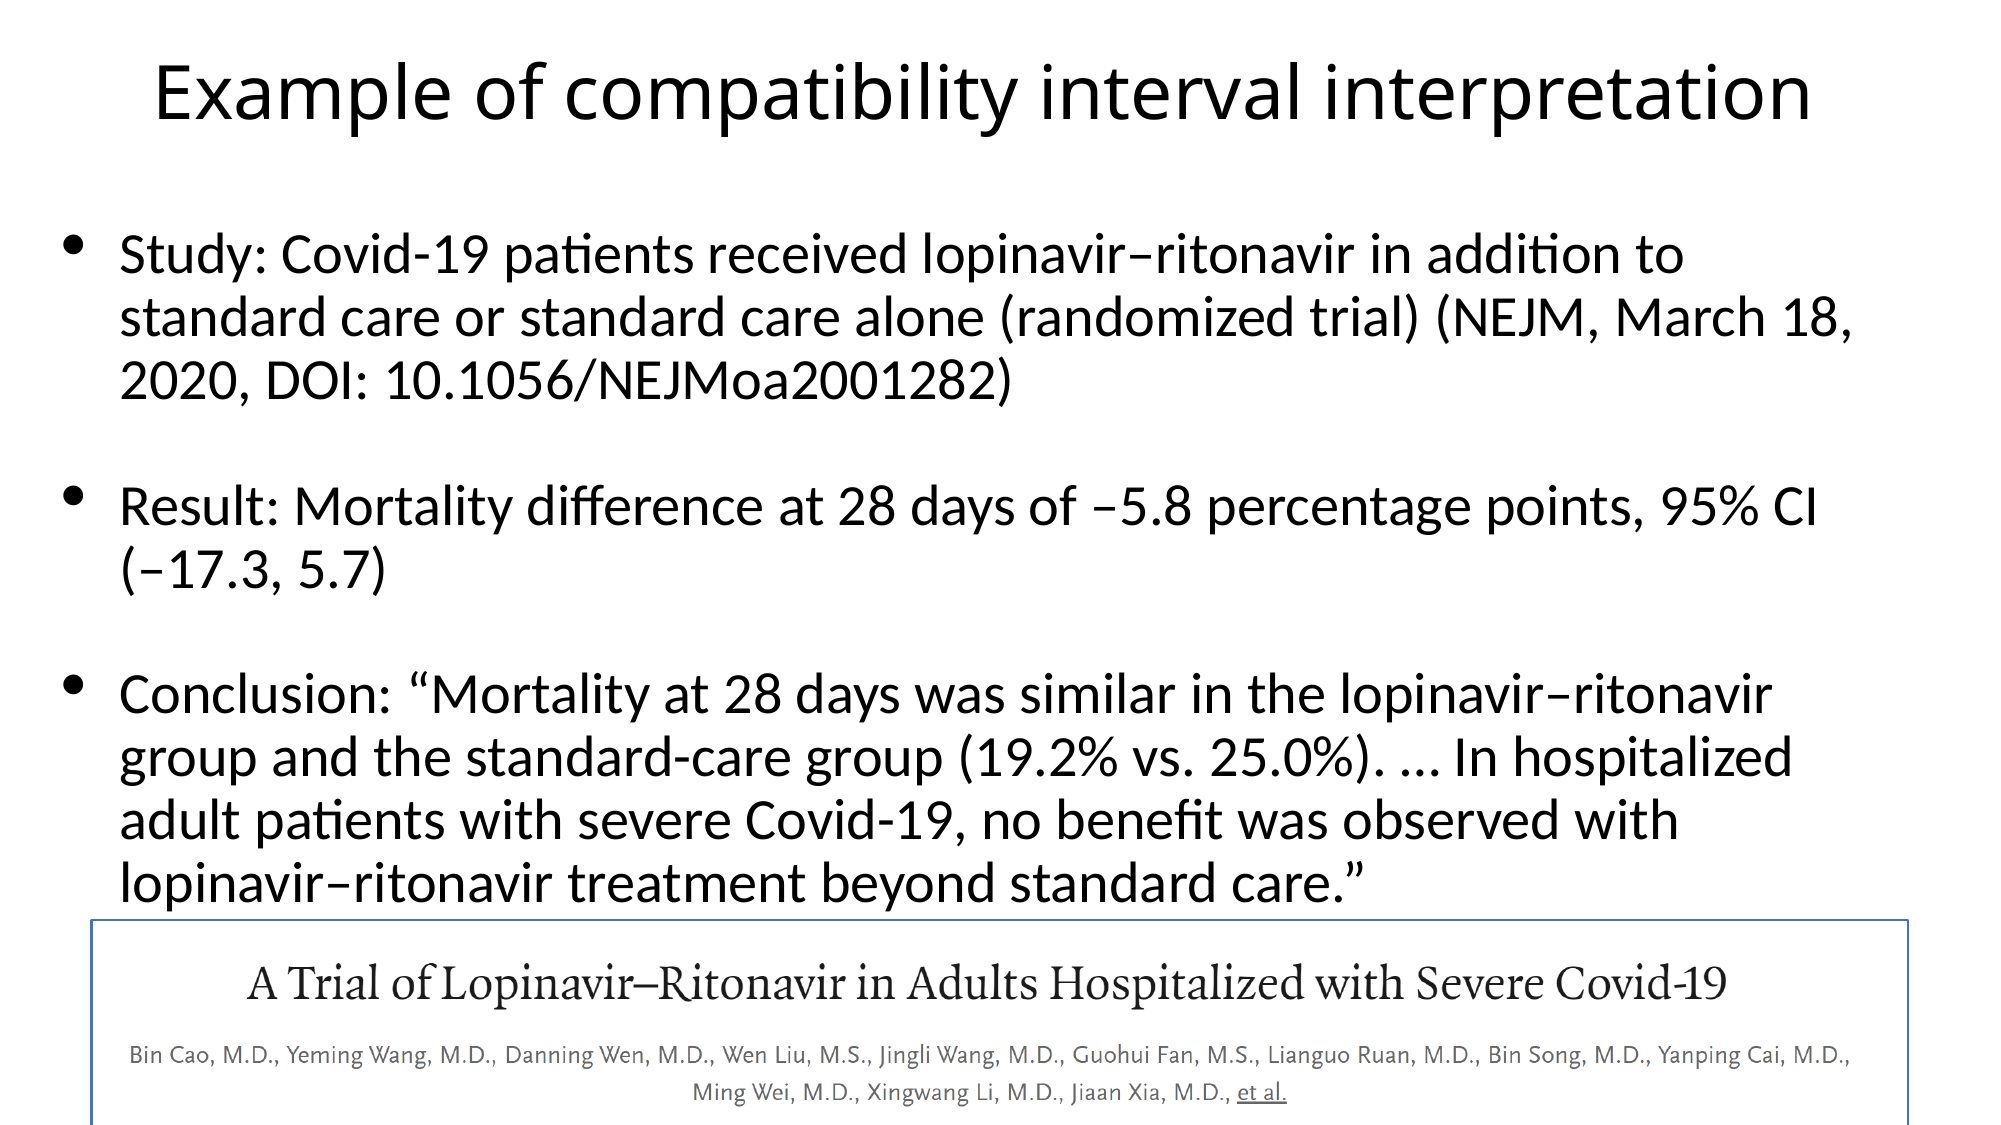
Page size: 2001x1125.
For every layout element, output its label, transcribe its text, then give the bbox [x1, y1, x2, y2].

title Example of compatibility interval interpretation [120, 22, 1846, 169]
picture [93, 921, 1907, 1125]
list Study: Covid-19 patients received lopinavir–ritonavir in addition to standard care or standard care alone (randomized trial) (NEJM, March 18, 2020, DOI: 10.1056/NEJMoa2001282) Result: Mortality difference at 28 days of –5.8 percentage points, 95% CI (–17.3, 5.7) Conclusion: “Mortality at 28 days was similar in the lopinavir–ritonavir group and the standard-care group (19.2% vs. 25.0%). … In hospitalized adult patients with severe Covid-19, no benefit was observed with lopinavir–ritonavir treatment beyond standard care.” [48, 191, 1893, 1014]
